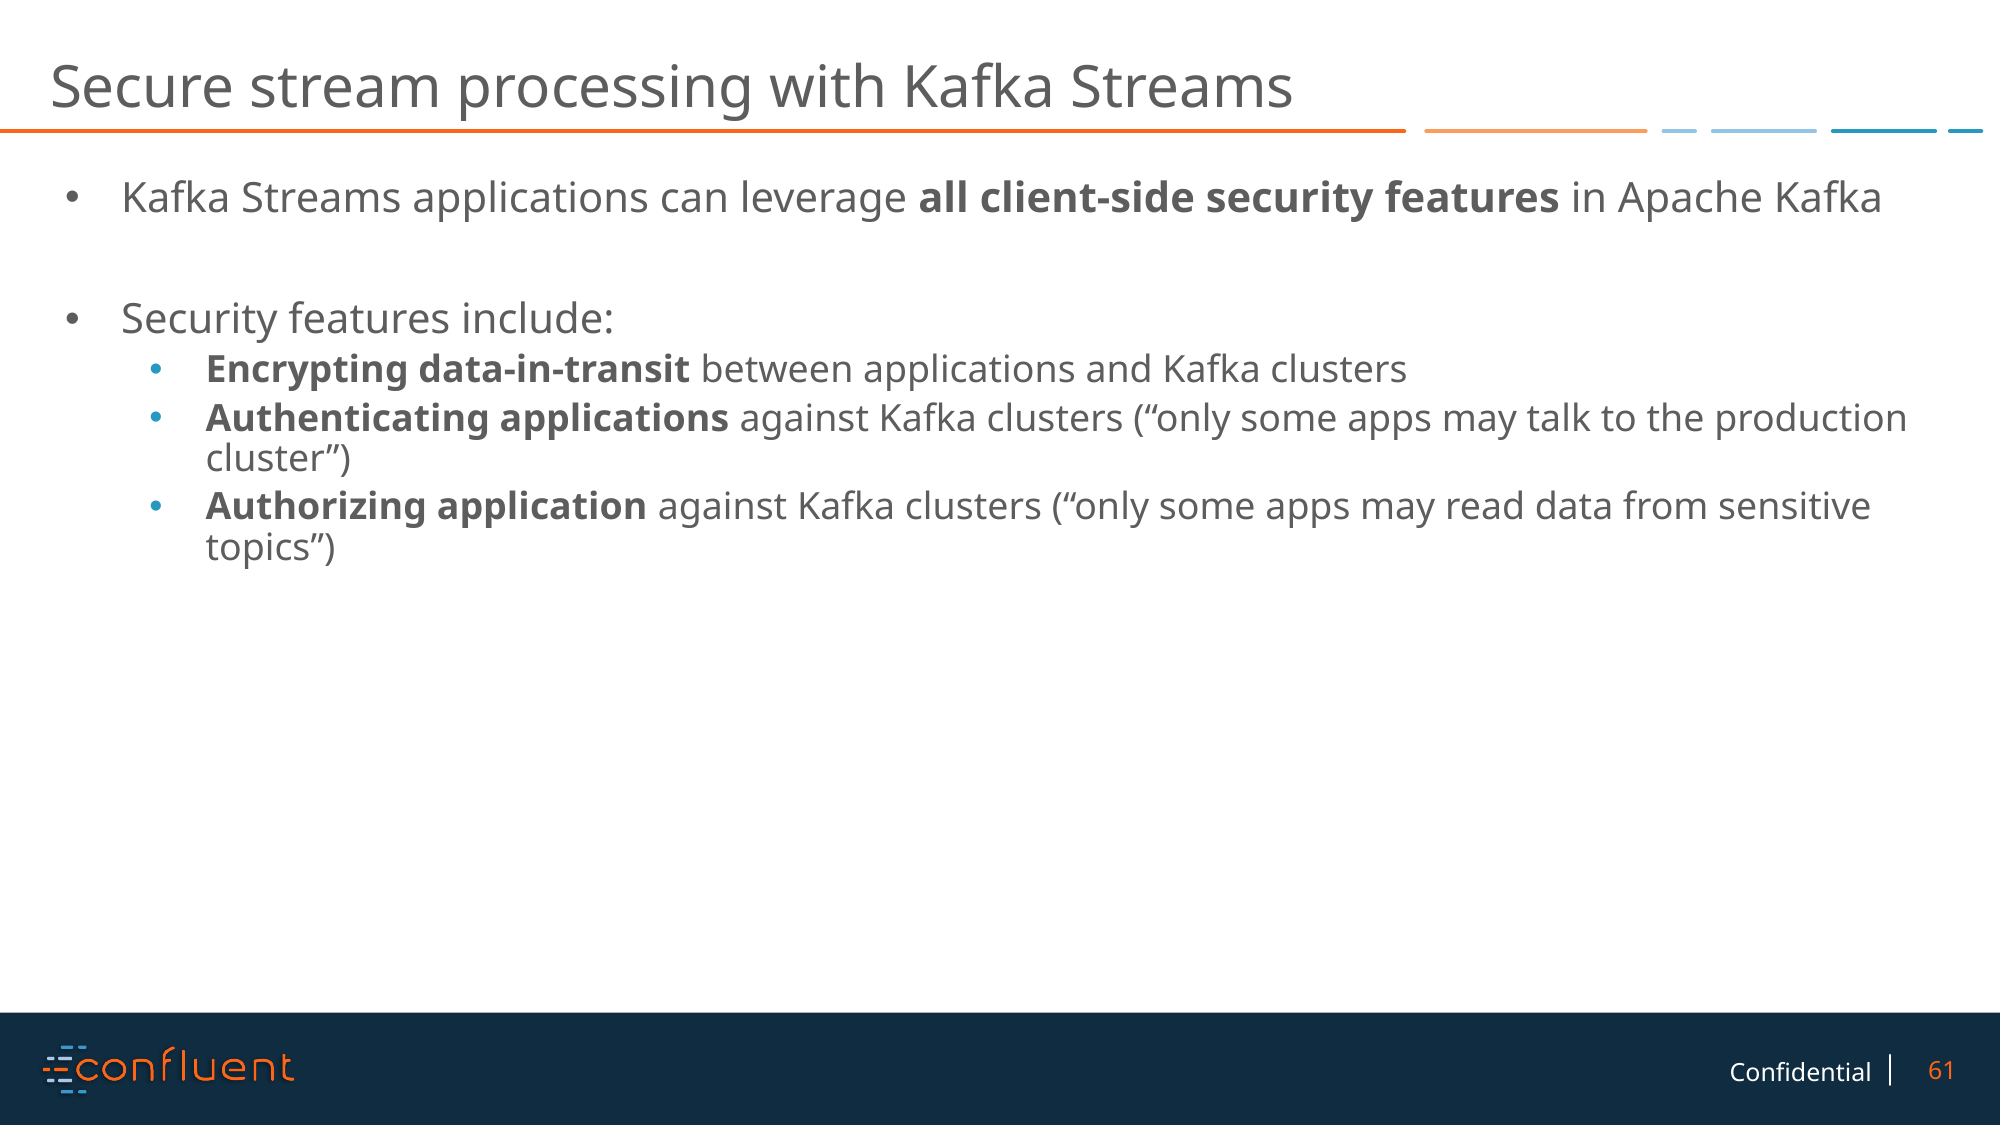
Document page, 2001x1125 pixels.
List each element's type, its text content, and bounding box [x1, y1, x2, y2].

title Secure stream processing with Kafka Streams [50, 0, 1950, 128]
list Kafka Streams applications can leverage all client-side security features in Apache Kafka Security features include: Encrypting data-in-transit between applications and Kafka clusters Authenticating applications against Kafka clusters (“only some apps may talk to the production cluster”) Authorizing application against Kafka clusters (“only some apps may read data from sensitive topics”) [50, 168, 1950, 976]
picture [15, 1025, 322, 1114]
